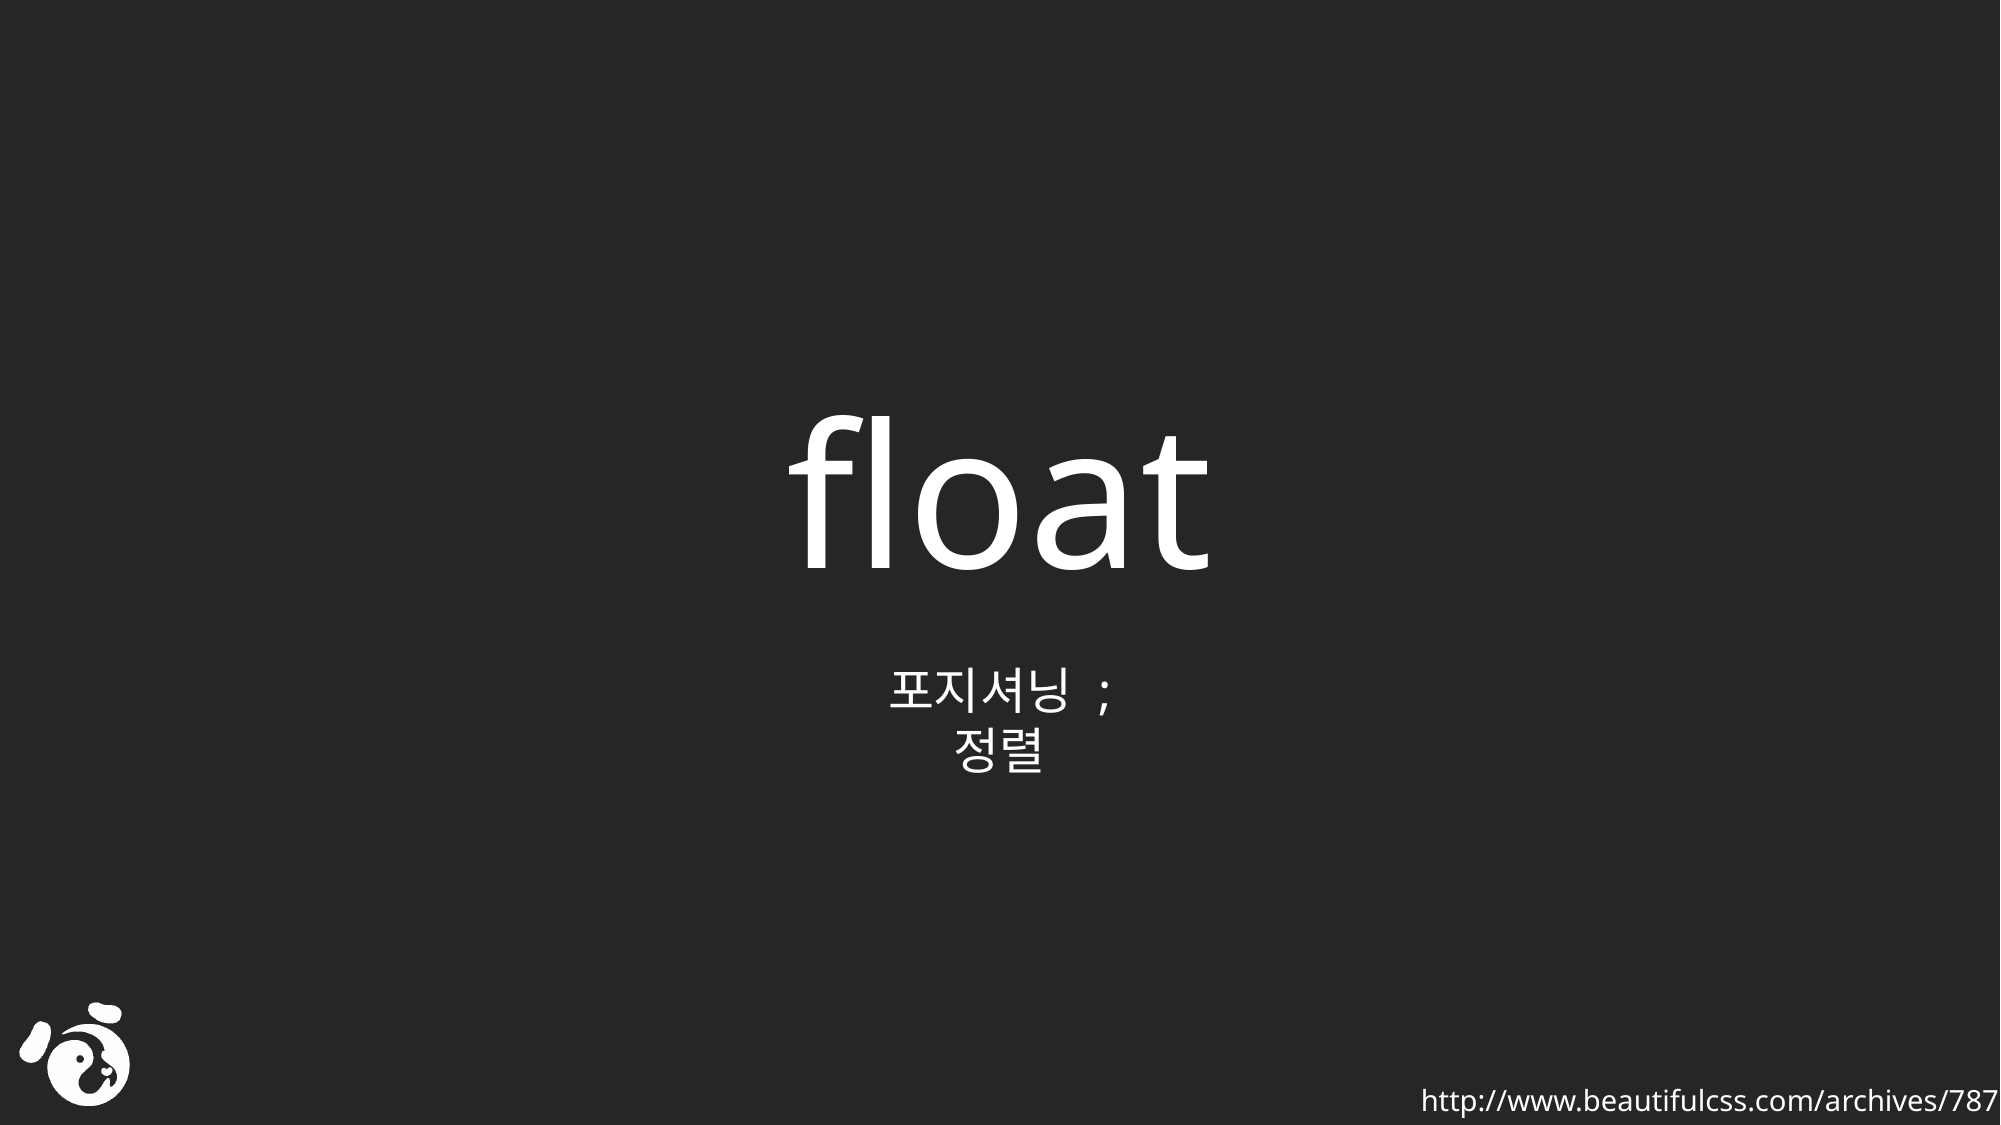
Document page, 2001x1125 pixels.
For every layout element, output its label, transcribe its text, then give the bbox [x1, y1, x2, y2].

picture [13, 994, 141, 1115]
text_box 포지셔닝 ; 정렬 [587, 652, 1412, 788]
text_box float [436, 361, 1564, 617]
text_box http://www.beautifulcss.com/archives/787 [1406, 1074, 2000, 1125]
